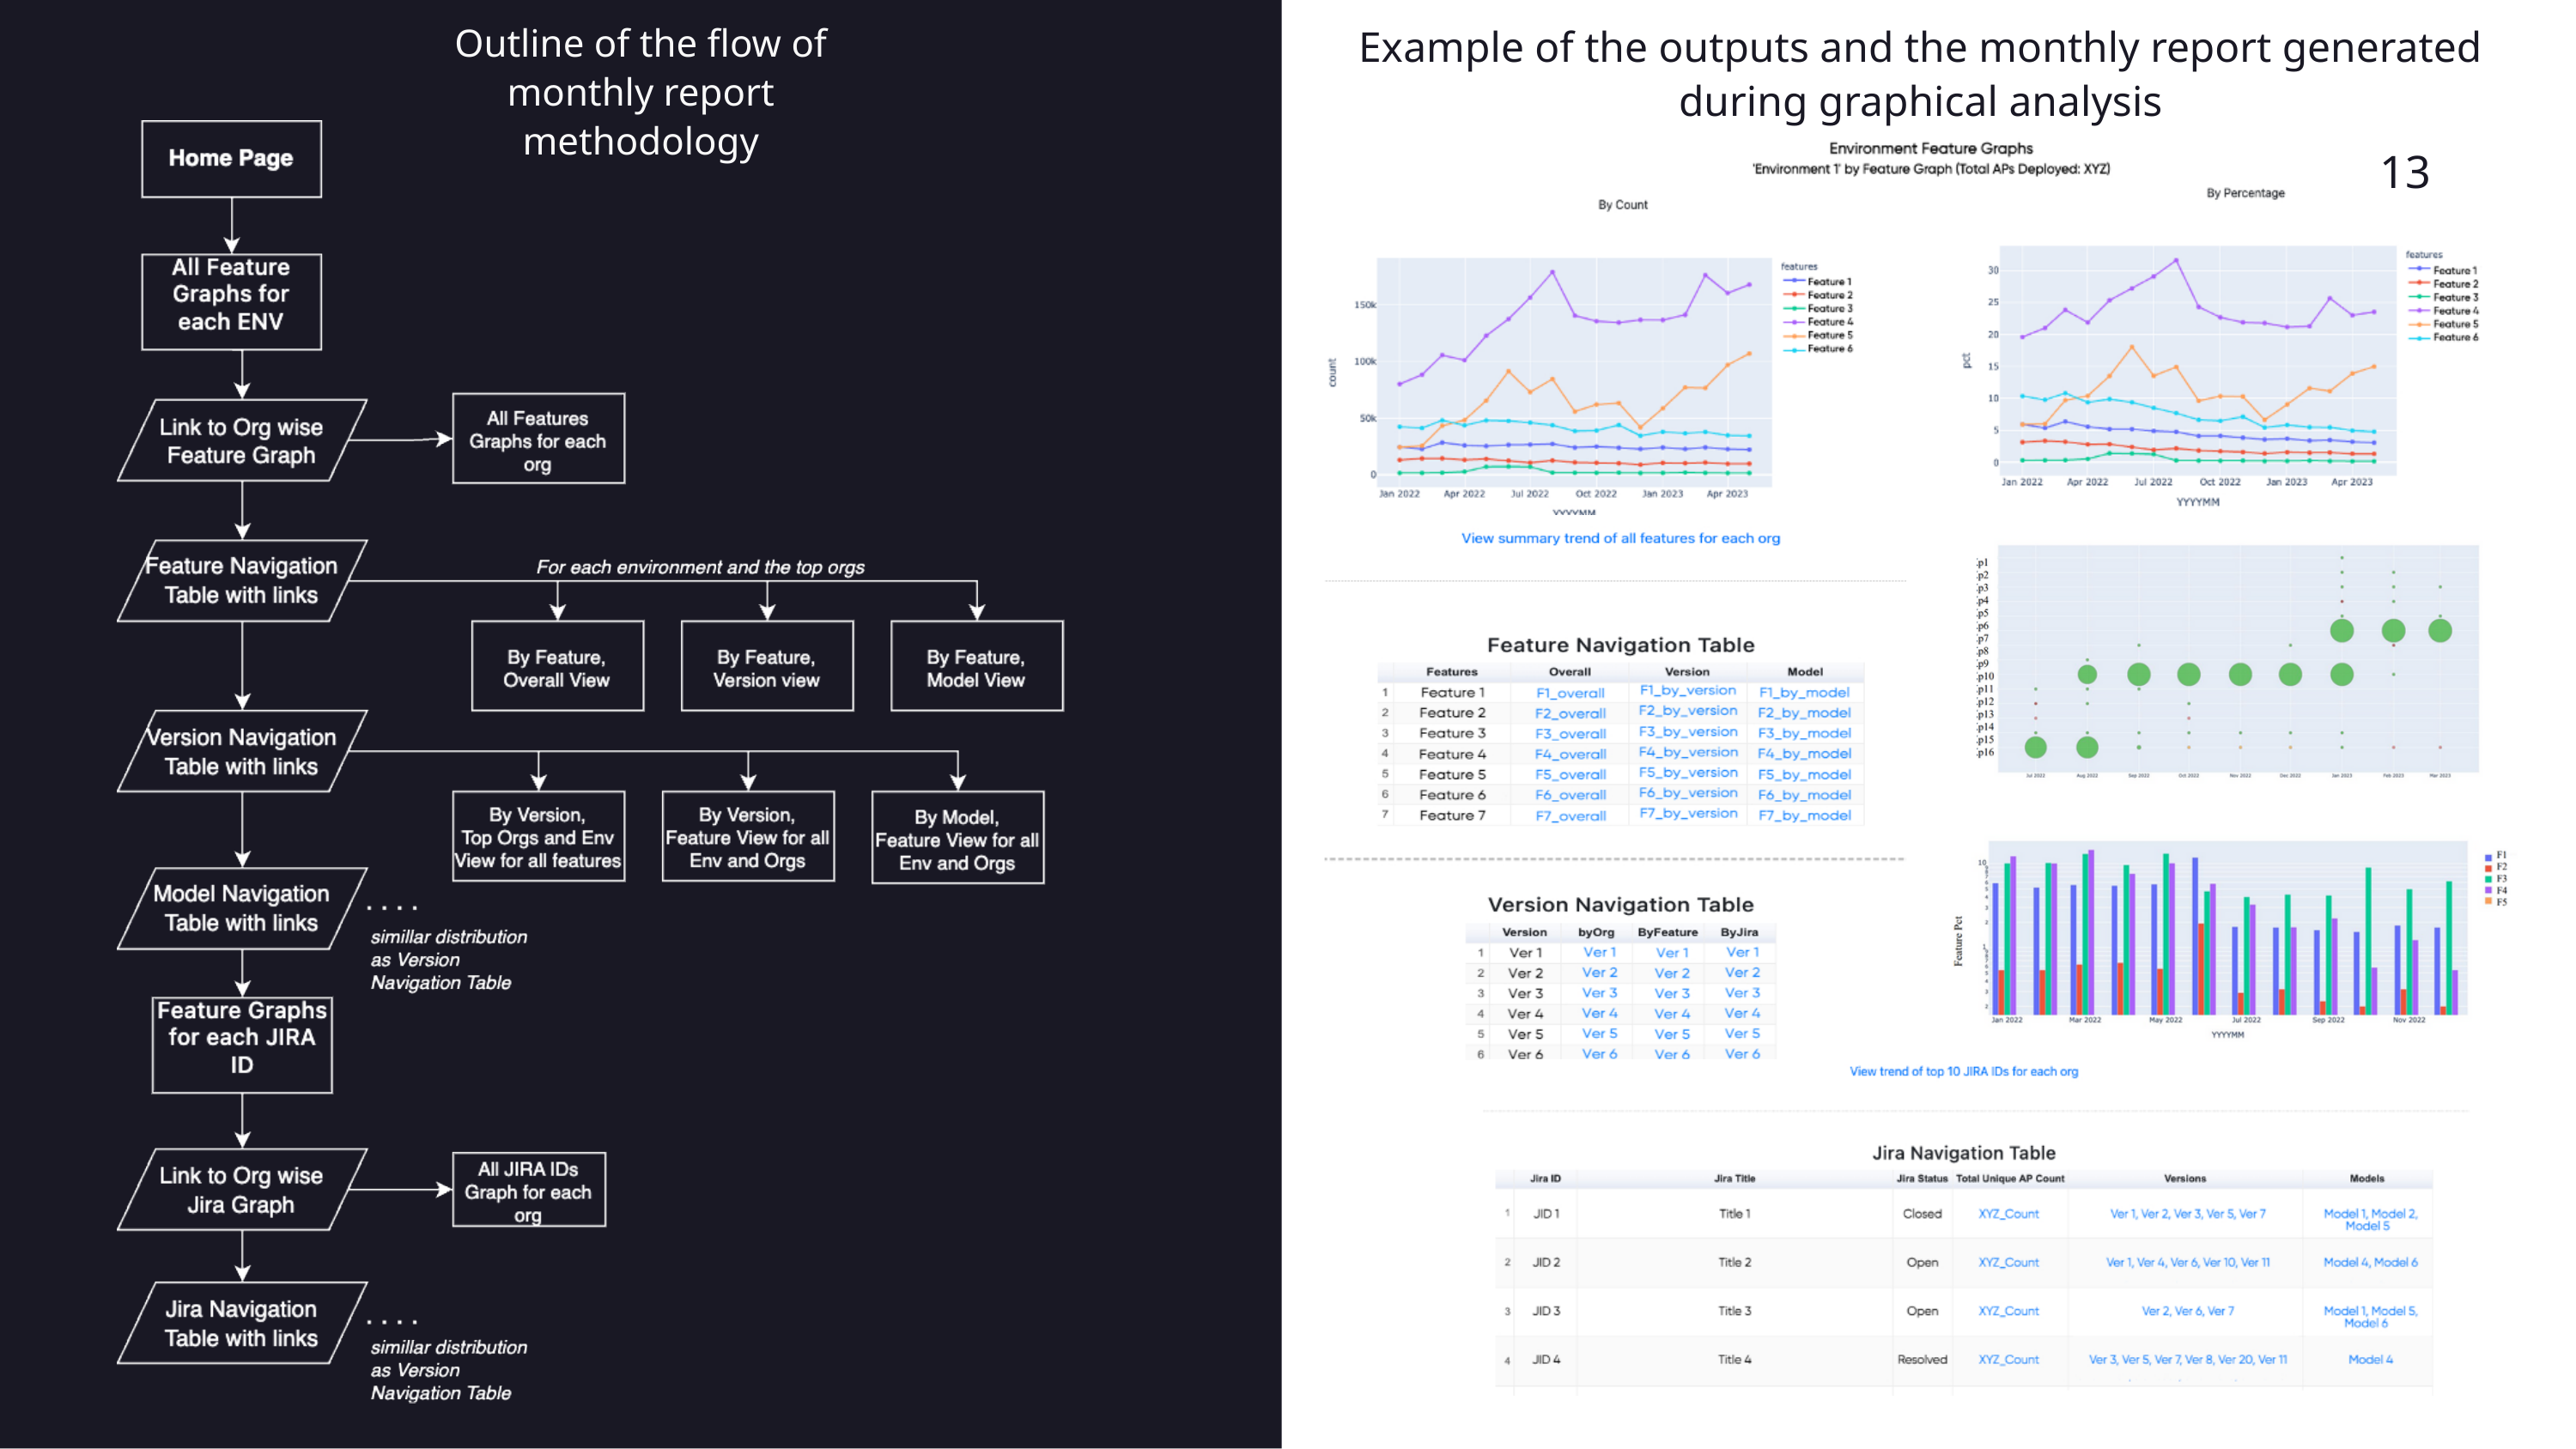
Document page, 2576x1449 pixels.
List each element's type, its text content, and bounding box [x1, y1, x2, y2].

text_box [1977, 536, 2490, 788]
text_box [117, 120, 1065, 1404]
text_box [0, 0, 1282, 1449]
text_box 13 [2251, 143, 2432, 197]
text_box [1948, 814, 2518, 1048]
text_box [1483, 1059, 2470, 1396]
text_box Outline of the flow of monthly report methodology [387, 15, 895, 163]
text_box Example of the outputs and the monthly report generated during graphical analysis [1324, 17, 2518, 124]
text_box [1324, 132, 2546, 524]
text_box [1324, 515, 1907, 1060]
